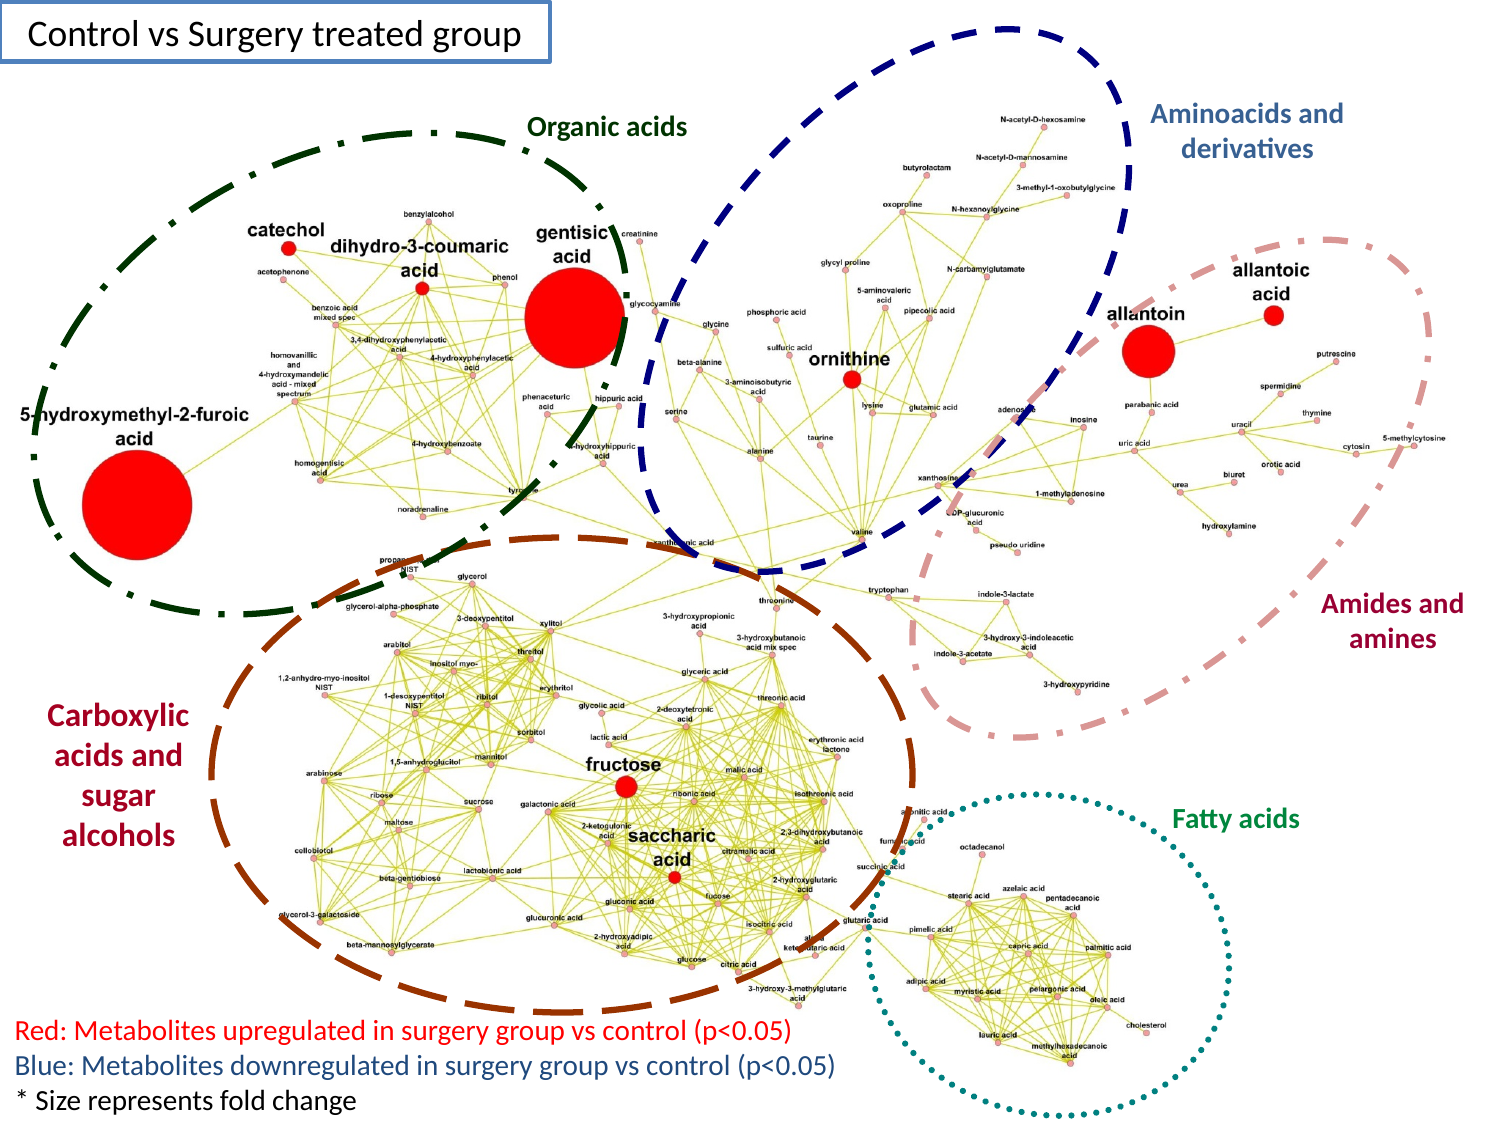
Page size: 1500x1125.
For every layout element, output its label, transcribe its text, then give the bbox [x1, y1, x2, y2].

text_box Control vs Surgery treated group [0, 0, 552, 64]
text_box [992, 1104, 1128, 1116]
text_box Red: Metabolites upregulated in surgery group vs control (p<0.05) Blue: Metabolites downregulated in surgery group vs control (p<0.05) * Size represents fold change [0, 1103, 922, 1124]
picture [0, 90, 1500, 1095]
text_box [848, 29, 1112, 89]
